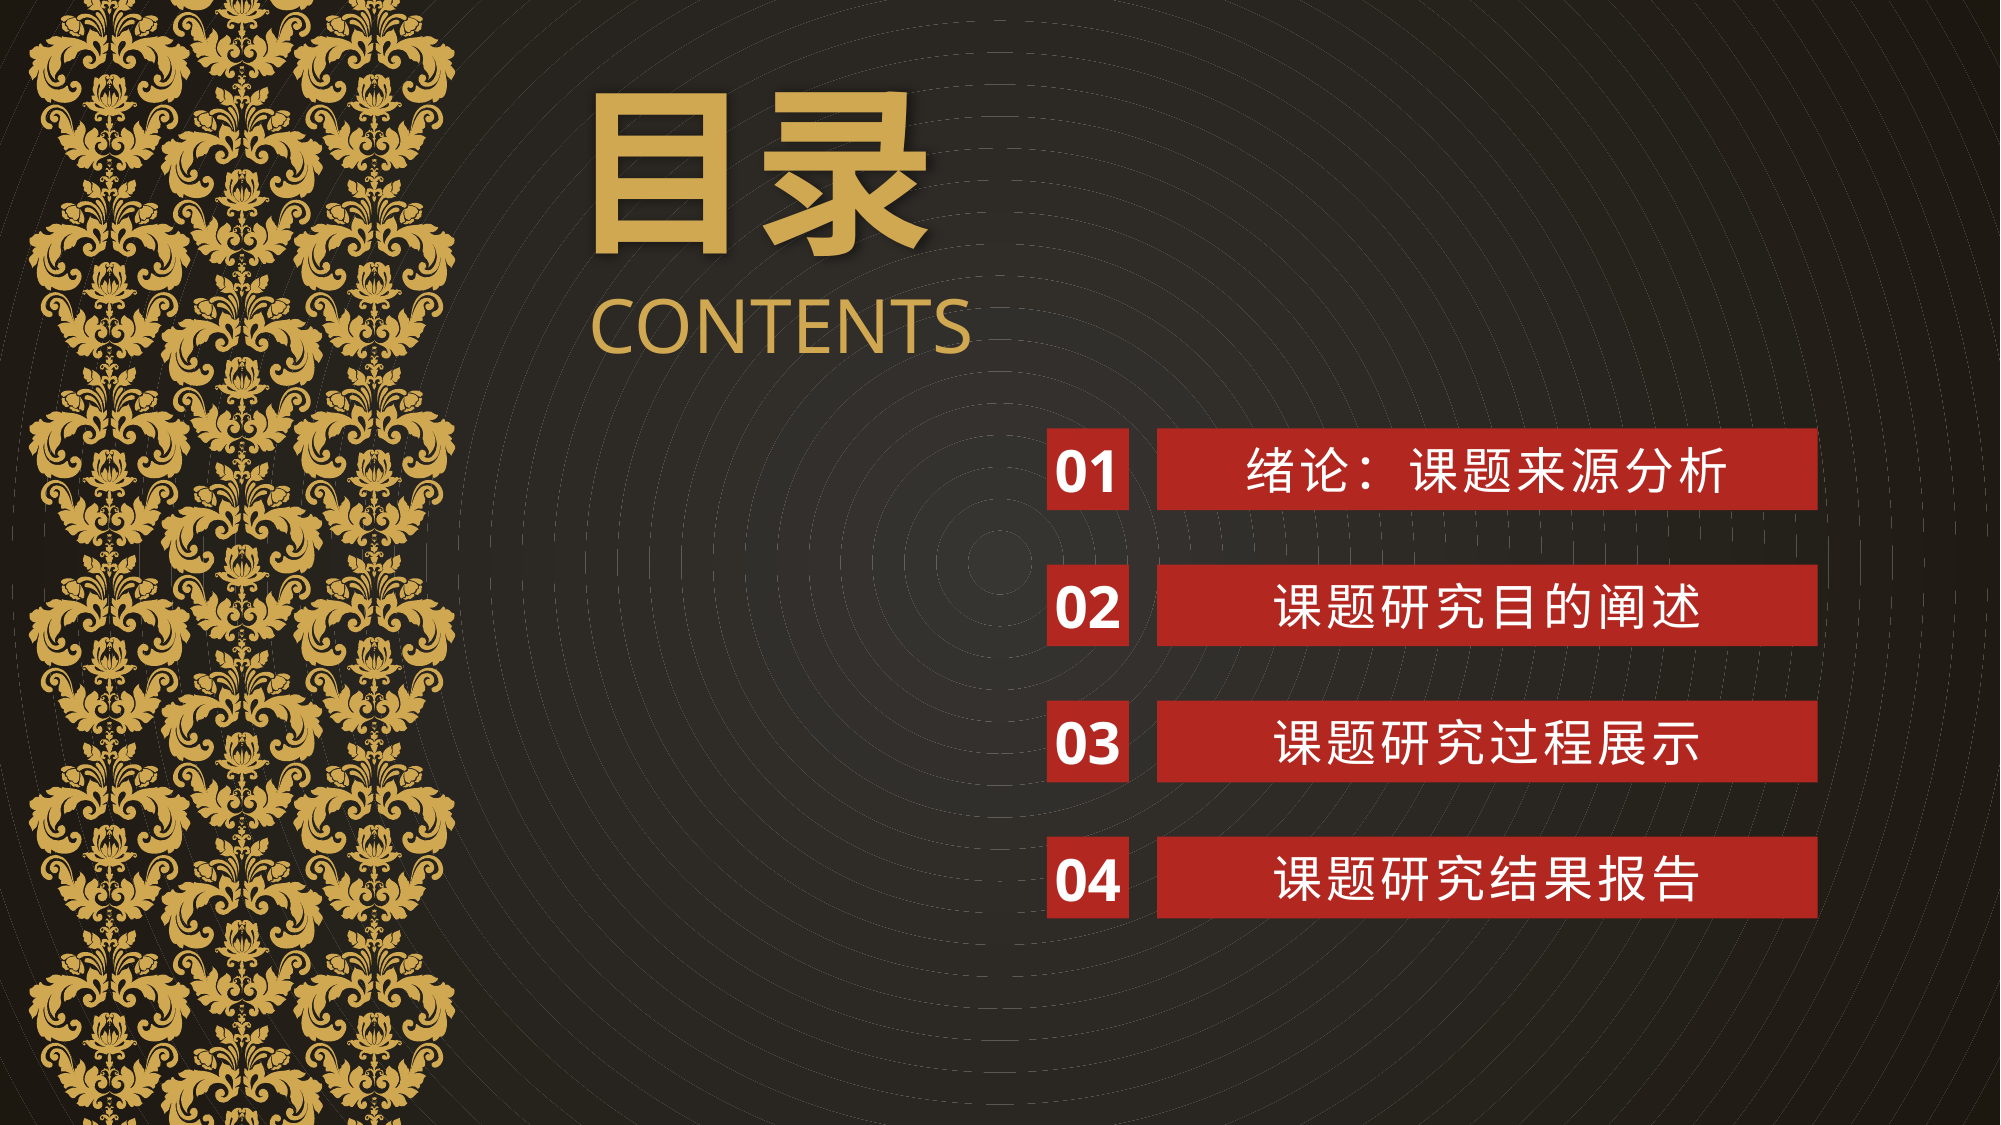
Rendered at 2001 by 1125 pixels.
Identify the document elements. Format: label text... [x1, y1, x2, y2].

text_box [27, 0, 457, 1125]
text_box 01 [1046, 427, 1130, 511]
text_box 04 [1046, 836, 1130, 919]
text_box 课题研究目的阐述 [1156, 563, 1819, 647]
text_box 绪论：课题来源分析 [1156, 427, 1819, 511]
text_box 02 [1046, 563, 1130, 647]
text_box CONTENTS [574, 271, 989, 377]
text_box 目录 [555, 49, 952, 284]
text_box 03 [1046, 700, 1130, 783]
text_box 课题研究结果报告 [1156, 836, 1819, 919]
text_box 课题研究过程展示 [1156, 700, 1819, 783]
